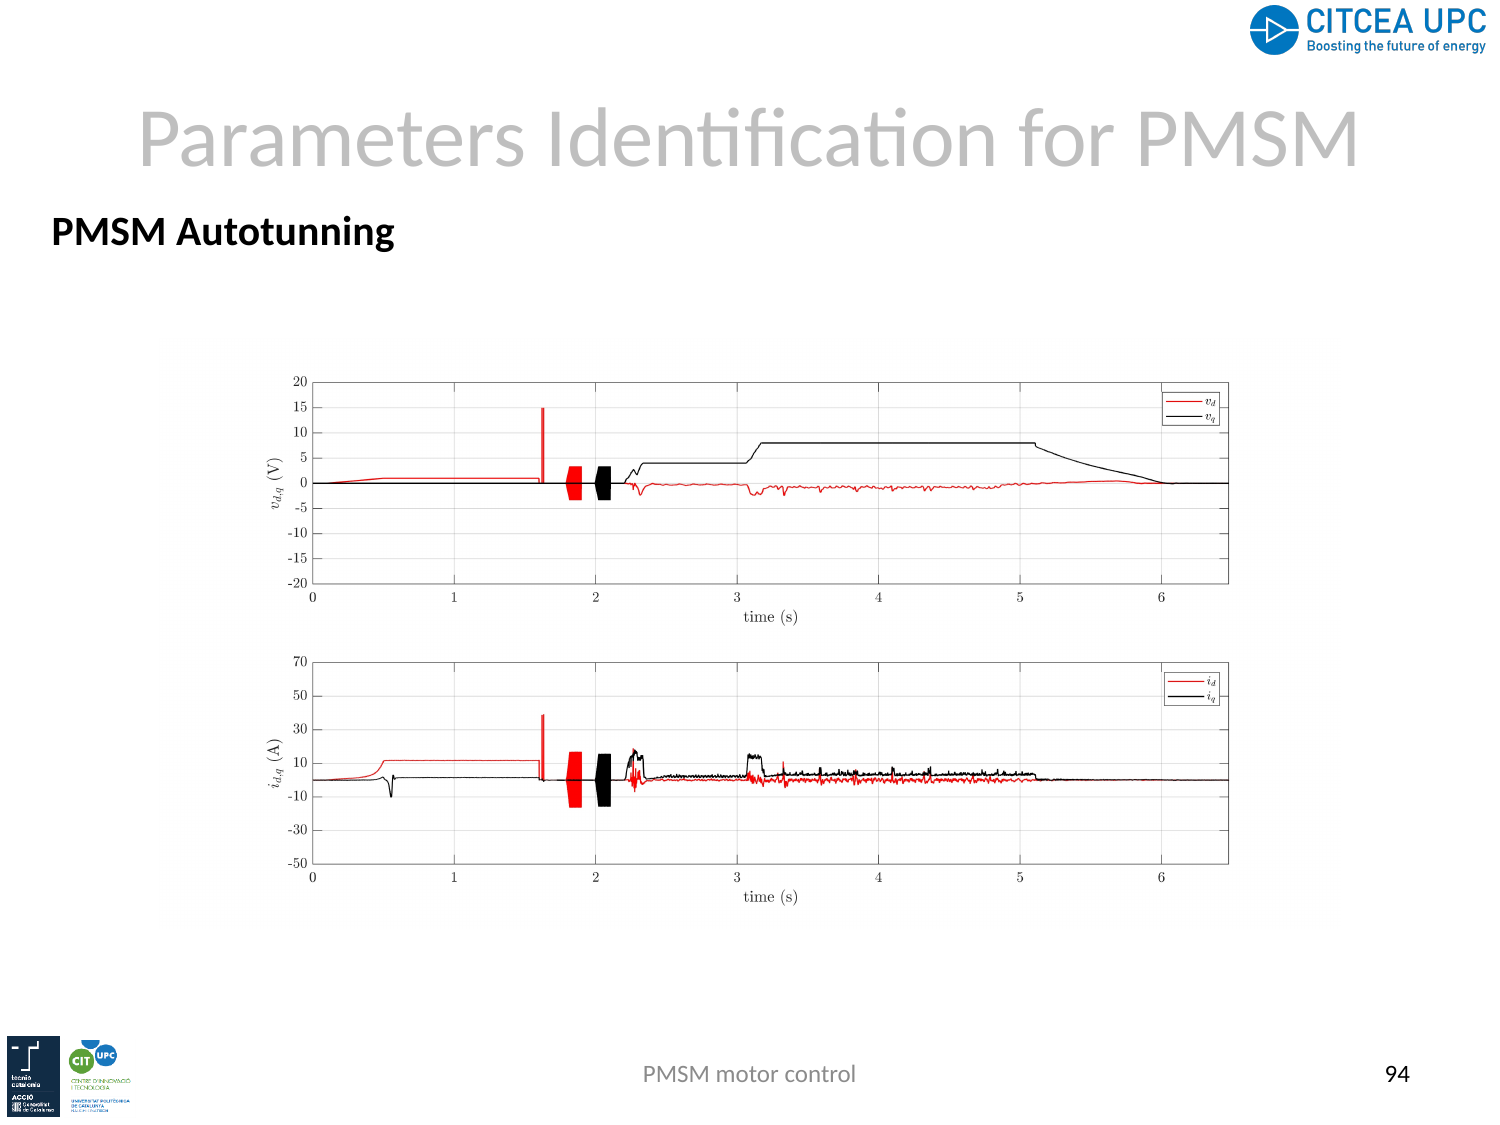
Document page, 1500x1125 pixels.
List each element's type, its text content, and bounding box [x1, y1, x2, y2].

text_box PMSM Autotunning [36, 196, 1387, 262]
footer PMSM motor control [512, 1042, 988, 1103]
text_box Parameters Identification for PMSM [74, 74, 1425, 182]
picture [159, 337, 1341, 929]
picture [5, 1034, 61, 1118]
slide_number 94 [1074, 1042, 1425, 1103]
picture [1250, 5, 1497, 60]
picture [64, 1039, 136, 1118]
